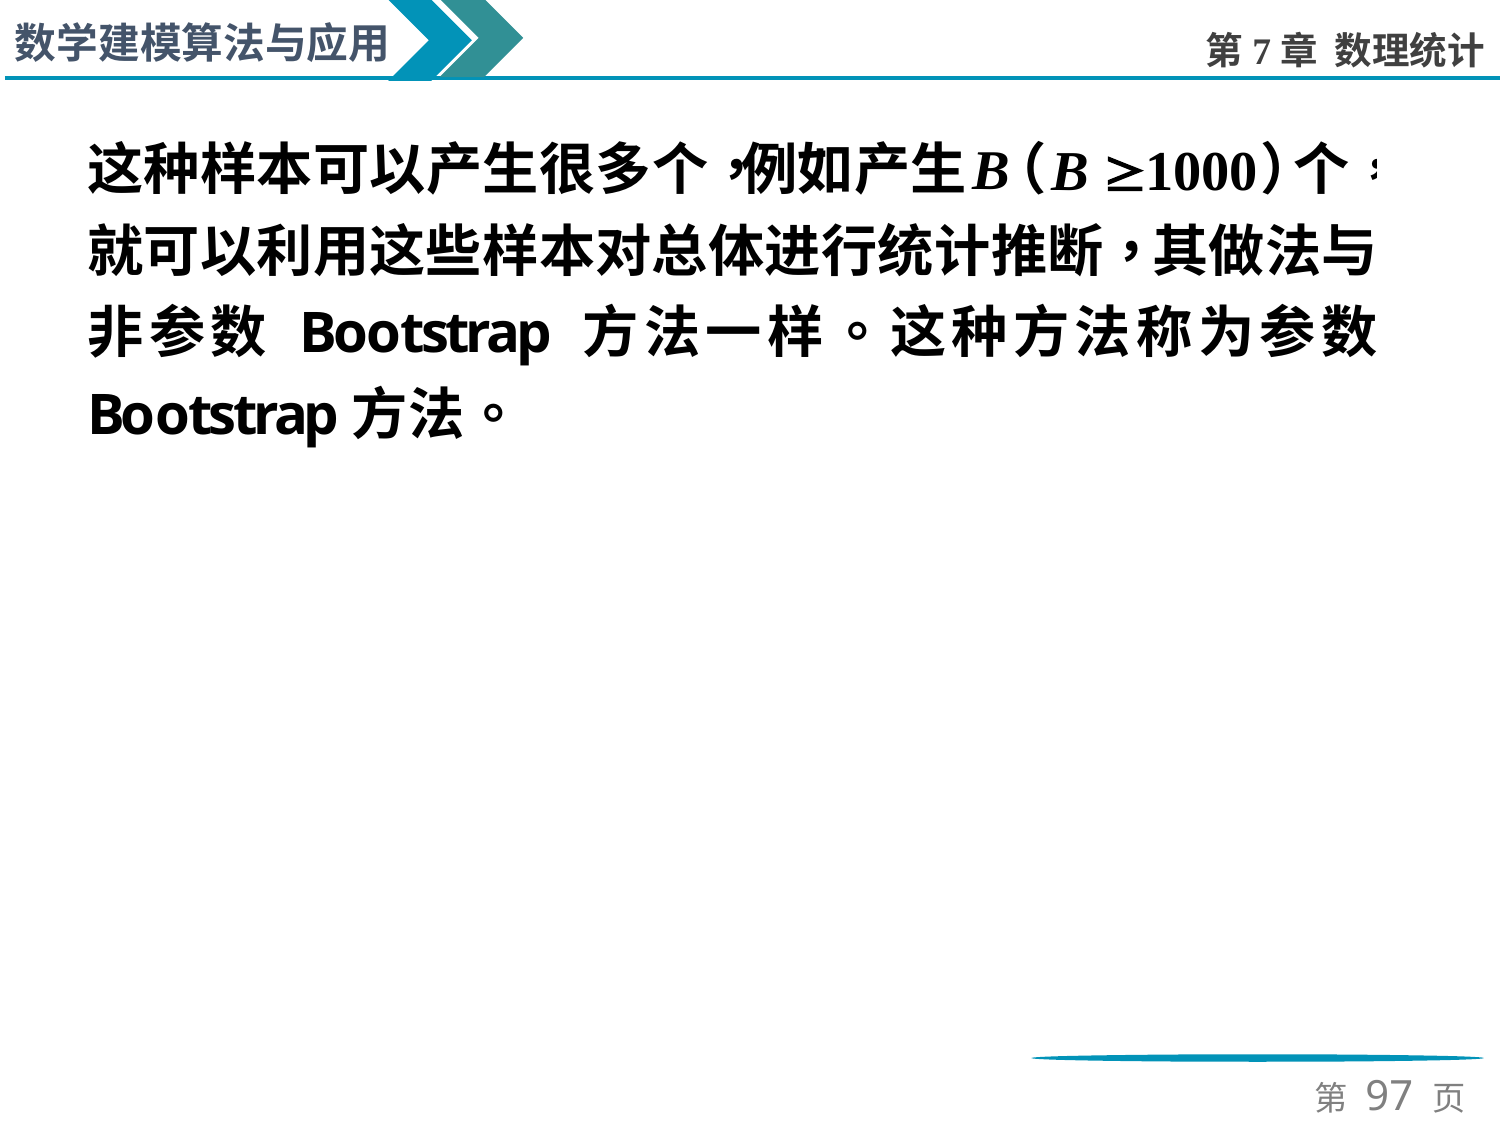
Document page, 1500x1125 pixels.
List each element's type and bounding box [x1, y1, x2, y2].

text_box [87, 131, 1377, 594]
